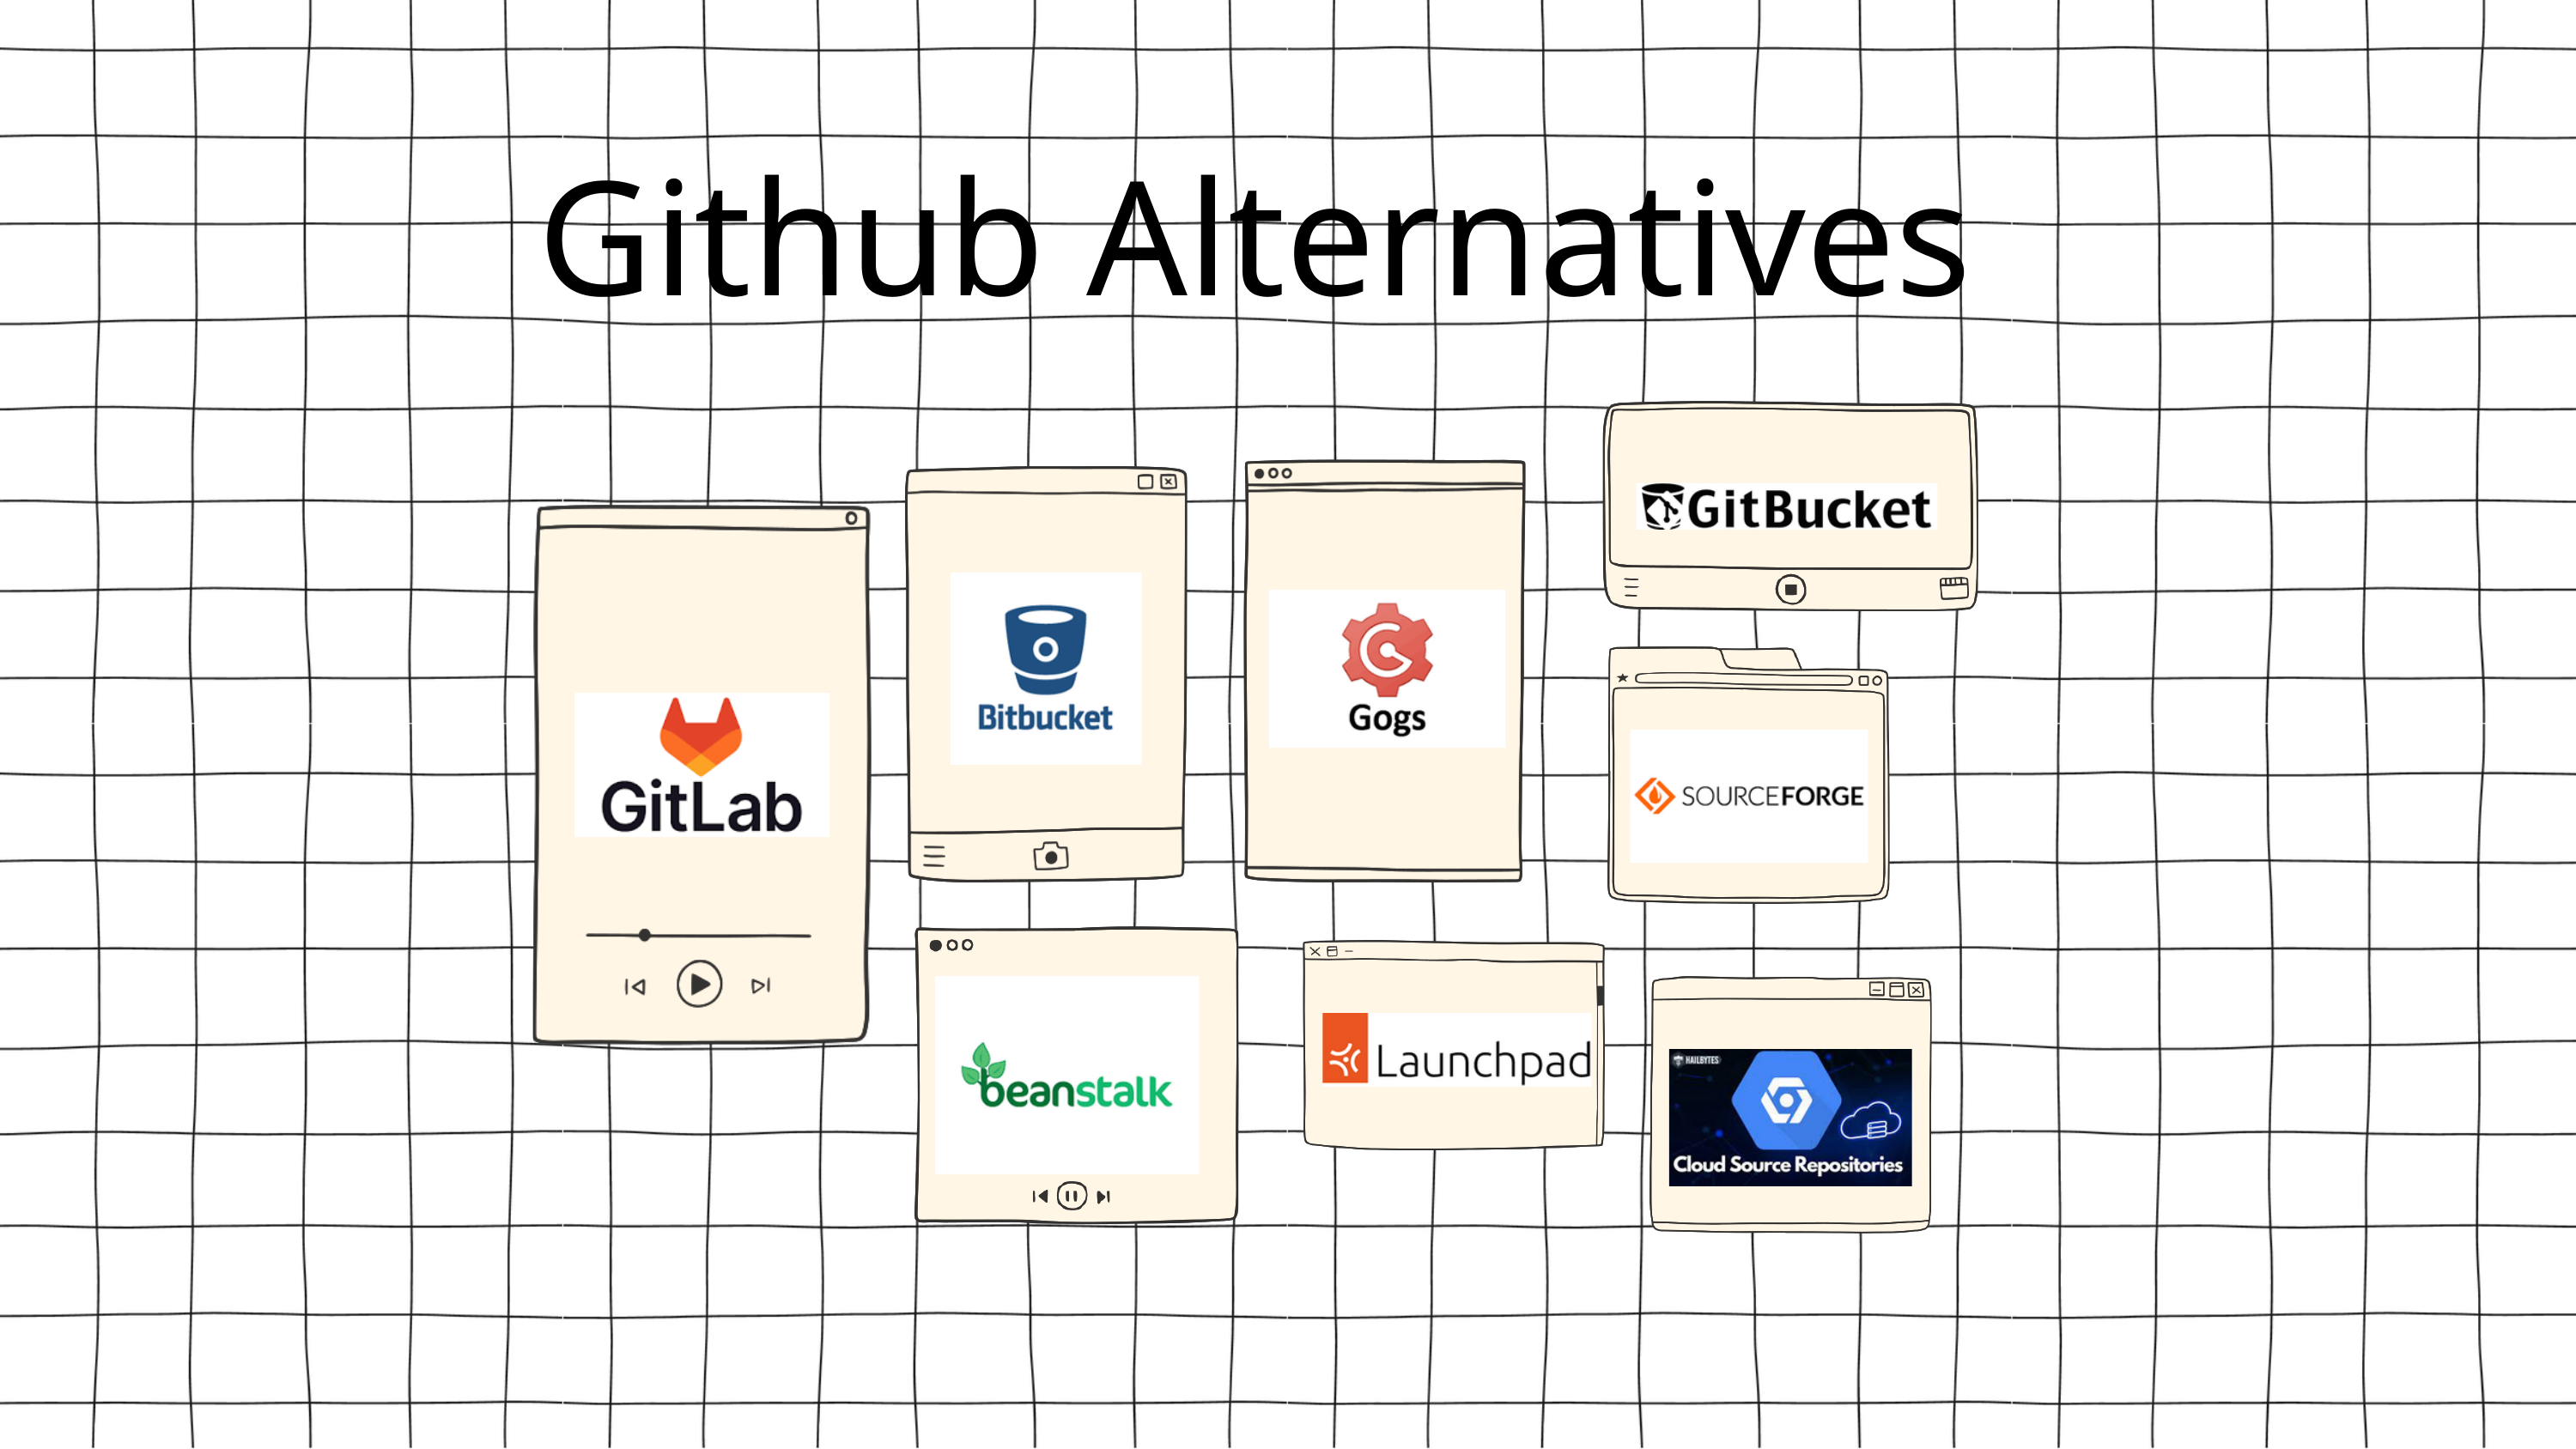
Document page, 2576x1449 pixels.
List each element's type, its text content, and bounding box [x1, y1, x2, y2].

text_box [574, 693, 830, 837]
text_box [1322, 1013, 1592, 1087]
text_box [1668, 1049, 1912, 1186]
text_box [934, 976, 1200, 1174]
text_box [1269, 590, 1506, 748]
text_box [950, 573, 1142, 765]
text_box [1630, 730, 1868, 863]
text_box [1636, 483, 1938, 530]
text_box Github Alternatives [0, 105, 2512, 328]
text_box [1303, 940, 1606, 1150]
text_box [532, 505, 872, 1046]
text_box [1649, 976, 1932, 1234]
text_box [1243, 459, 1526, 882]
text_box [914, 926, 1239, 1224]
text_box [1607, 646, 1890, 904]
text_box [0, 0, 2576, 1449]
text_box [905, 466, 1188, 883]
text_box [1602, 401, 1978, 611]
